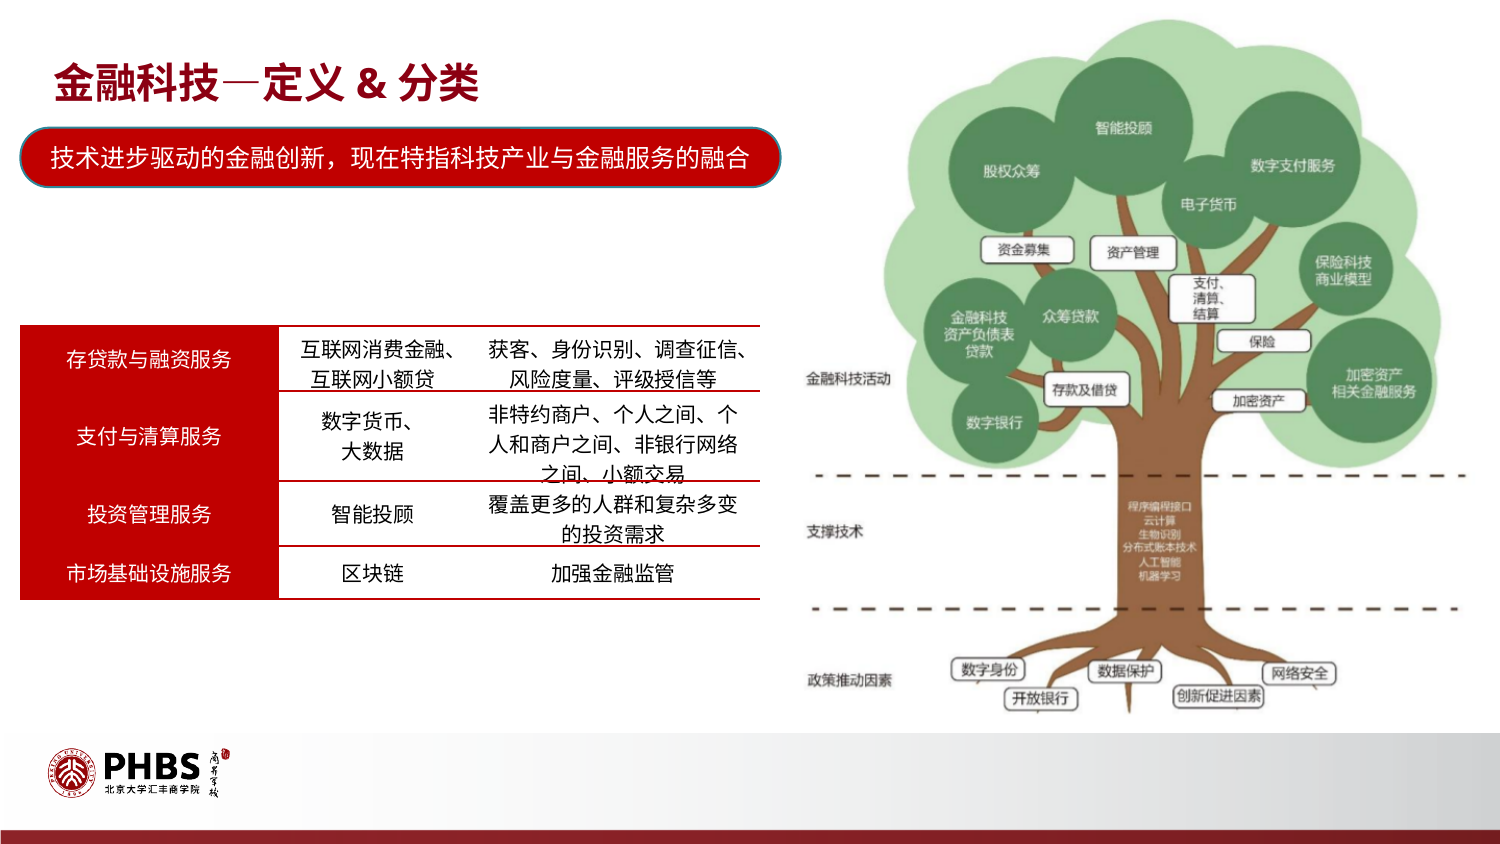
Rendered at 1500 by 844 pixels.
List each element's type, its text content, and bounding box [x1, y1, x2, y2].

table_cell 支付与清算服务 [20, 392, 279, 480]
text_box 技术进步驱动的金融创新，现在特指科技产业与金融服务的融合 [19, 126, 782, 189]
table_cell 数字货币、 大数据 [279, 392, 467, 480]
table_cell 市场基础设施服务 [20, 547, 279, 598]
picture [0, 733, 1500, 844]
table_header 获客、身份识别、调查征信、风险度量、评级授信等 [467, 327, 760, 390]
table_header 存贷款与融资服务 [20, 327, 279, 390]
table_header 互联网消费金融、 互联网小额贷 [279, 327, 467, 390]
picture [791, 4, 1480, 723]
table_cell 加强金融监管 [467, 547, 760, 598]
table_cell 智能投顾 [279, 482, 467, 545]
table_cell 覆盖更多的人群和复杂多变的投资需求 [467, 482, 760, 545]
table_cell 投资管理服务 [20, 482, 279, 545]
table_cell 非特约商户、个人之间、个人和商户之间、非银行网络之间、小额交易 [467, 392, 760, 480]
text_box 金融科技—定义&分类 [38, 42, 594, 115]
text_box [60, 125, 791, 278]
table_cell 区块链 [279, 547, 467, 598]
